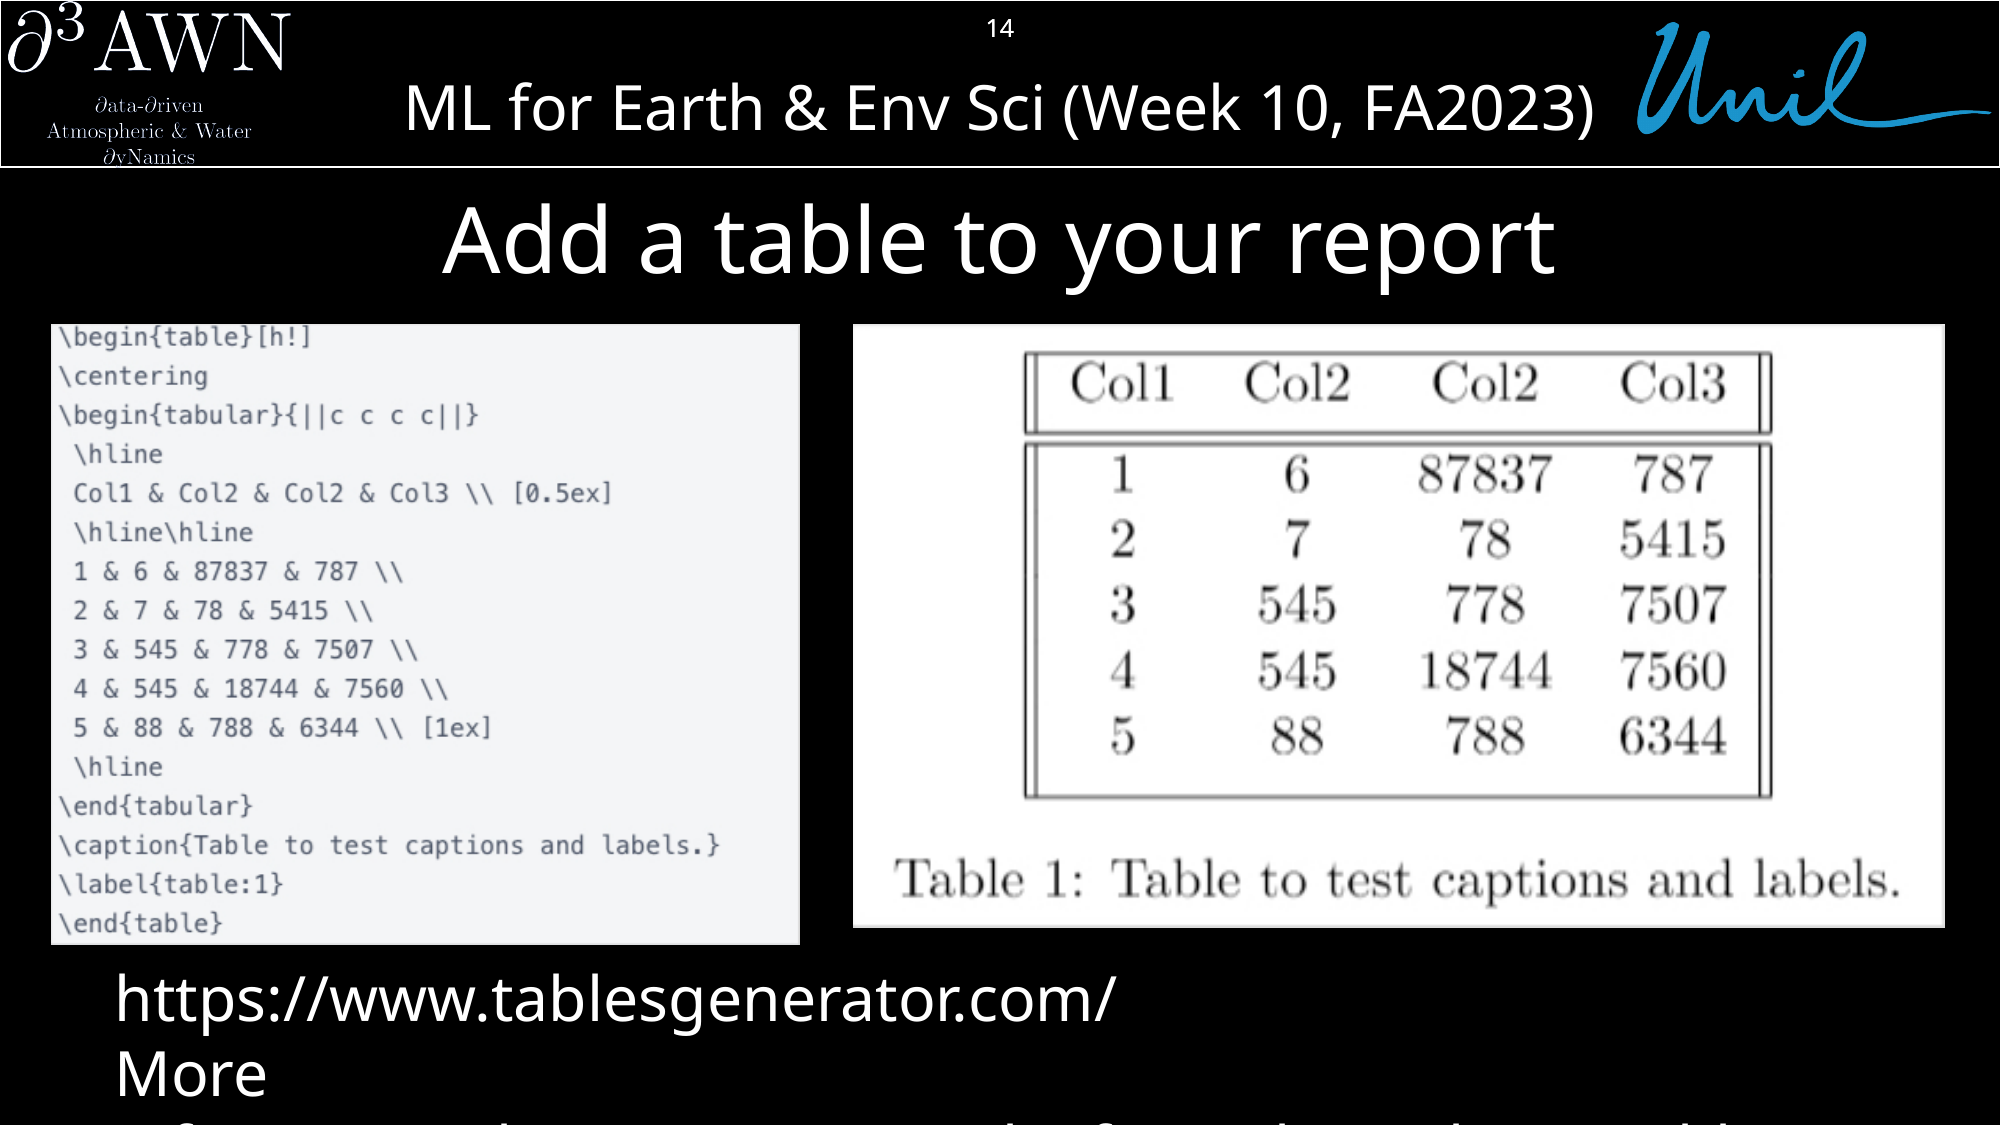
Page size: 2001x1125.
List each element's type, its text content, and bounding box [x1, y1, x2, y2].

picture [1609, 22, 2000, 145]
slide_number 14 [774, 0, 1225, 60]
picture [50, 324, 800, 945]
title Add a table to your report [0, 171, 2000, 317]
picture [853, 324, 1945, 928]
picture [0, 0, 298, 168]
text_box https://www.tablesgenerator.com/ More information: https://www.overleaf.com/learn/latex/Tables [99, 951, 1885, 1125]
